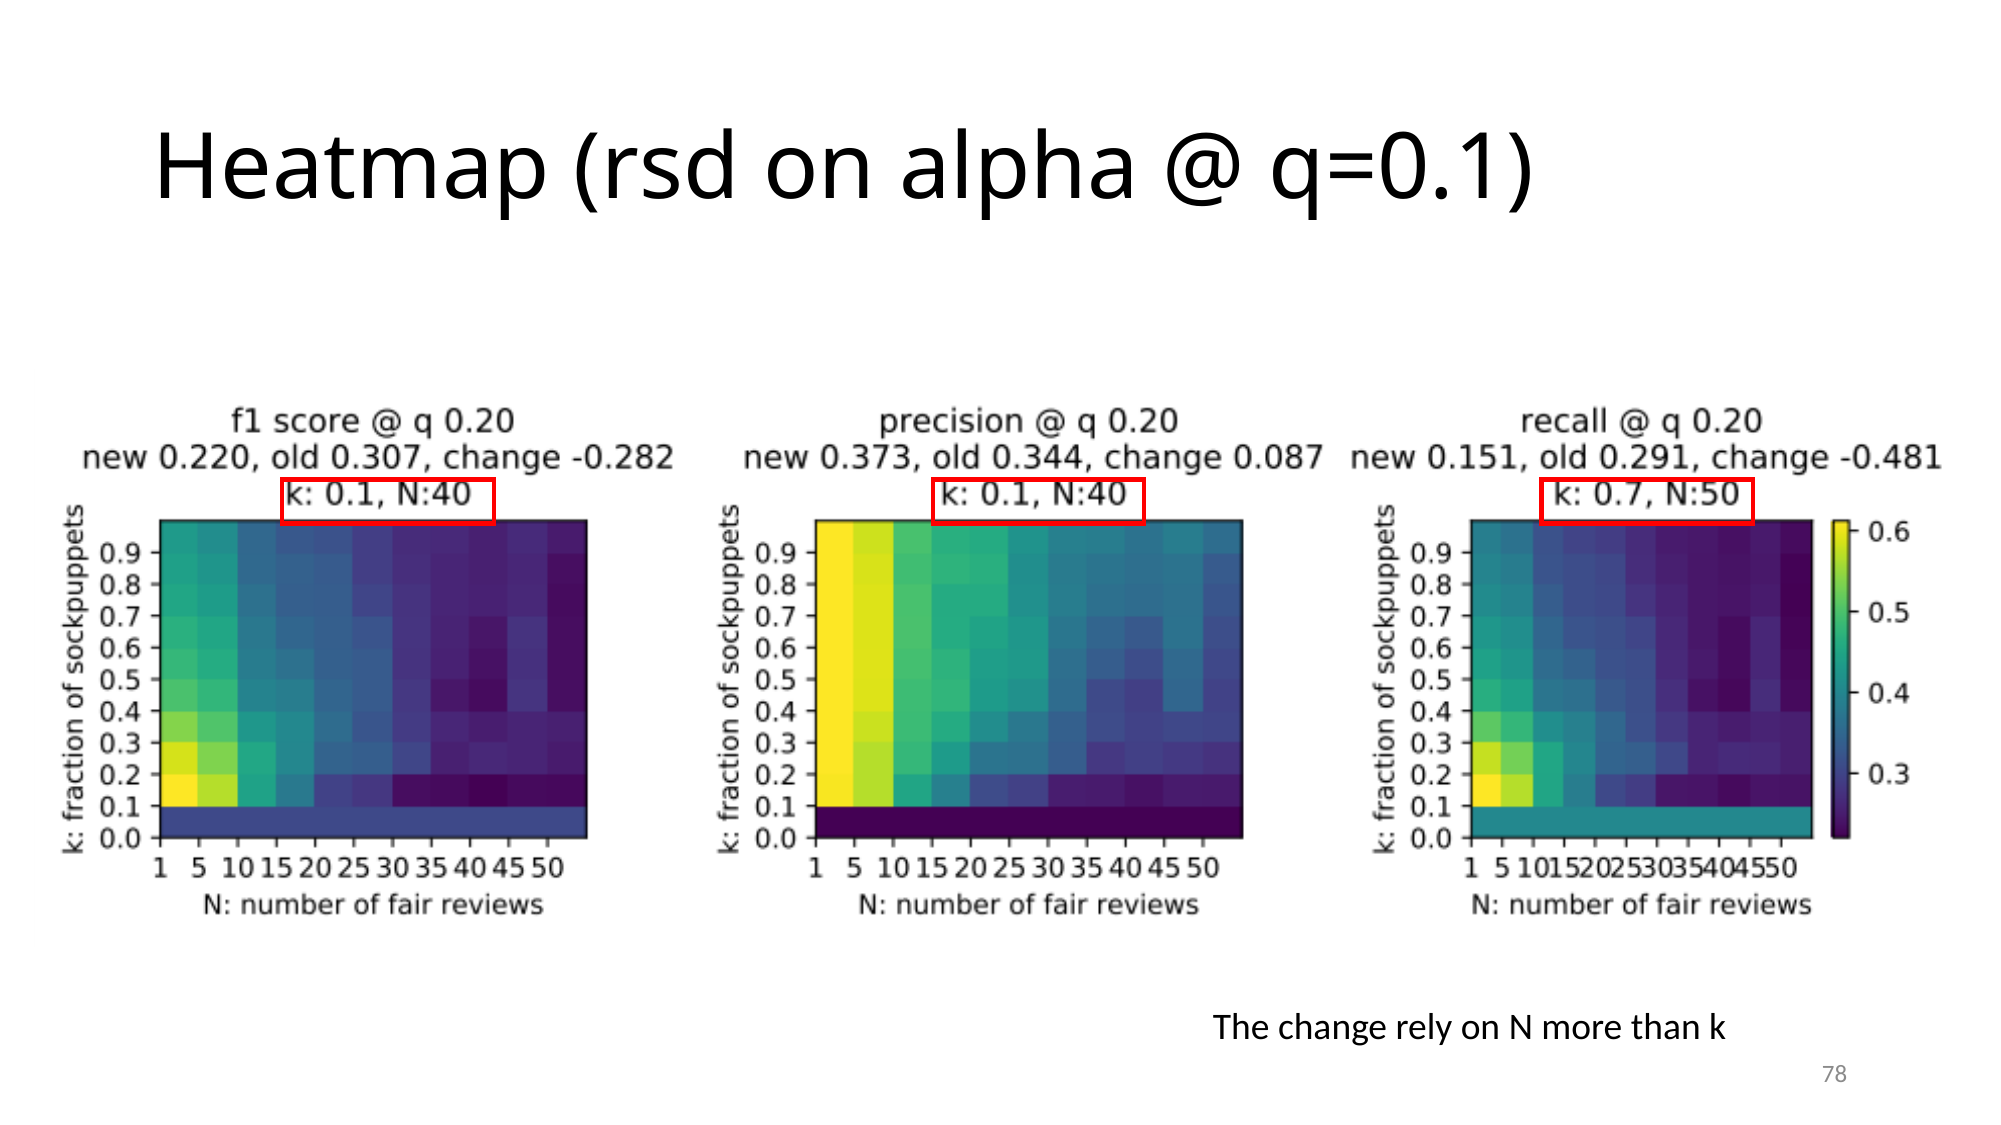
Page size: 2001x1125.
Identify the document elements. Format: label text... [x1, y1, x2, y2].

slide_number 78 [1412, 1042, 1863, 1103]
text_box The change rely on N more than k [1198, 994, 1962, 1055]
title Heatmap (rsd on alpha @ q=0.1) [137, 59, 1863, 278]
picture [33, 369, 1960, 947]
